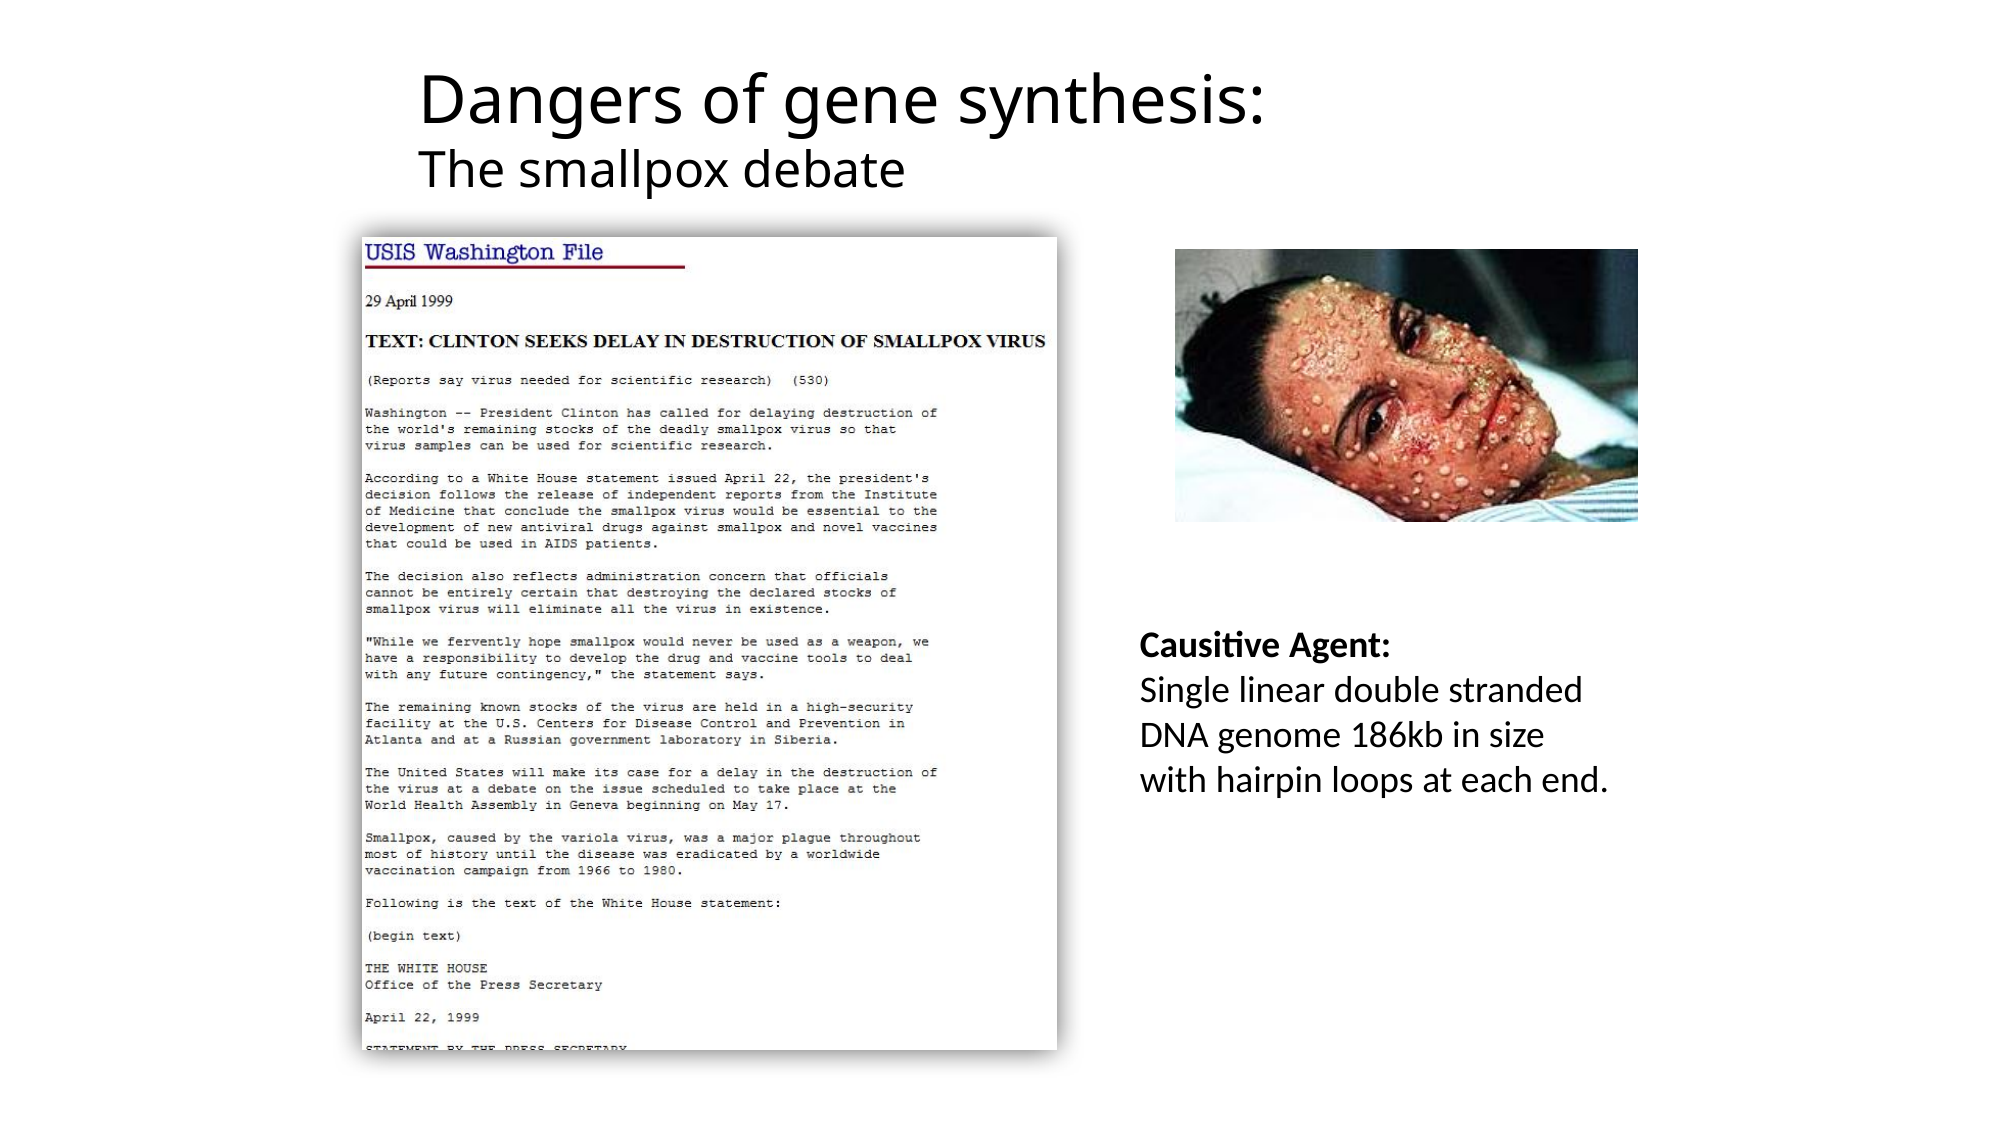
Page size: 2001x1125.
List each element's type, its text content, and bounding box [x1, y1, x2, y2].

picture [1174, 249, 1638, 523]
picture [362, 237, 1057, 1051]
text_box Dangers of gene synthesis: The smallpox debate [404, 49, 1283, 205]
text_box Causitive Agent: Single linear double stranded DNA genome 186kb in size with hairpin loops at each end. [1124, 612, 1713, 808]
